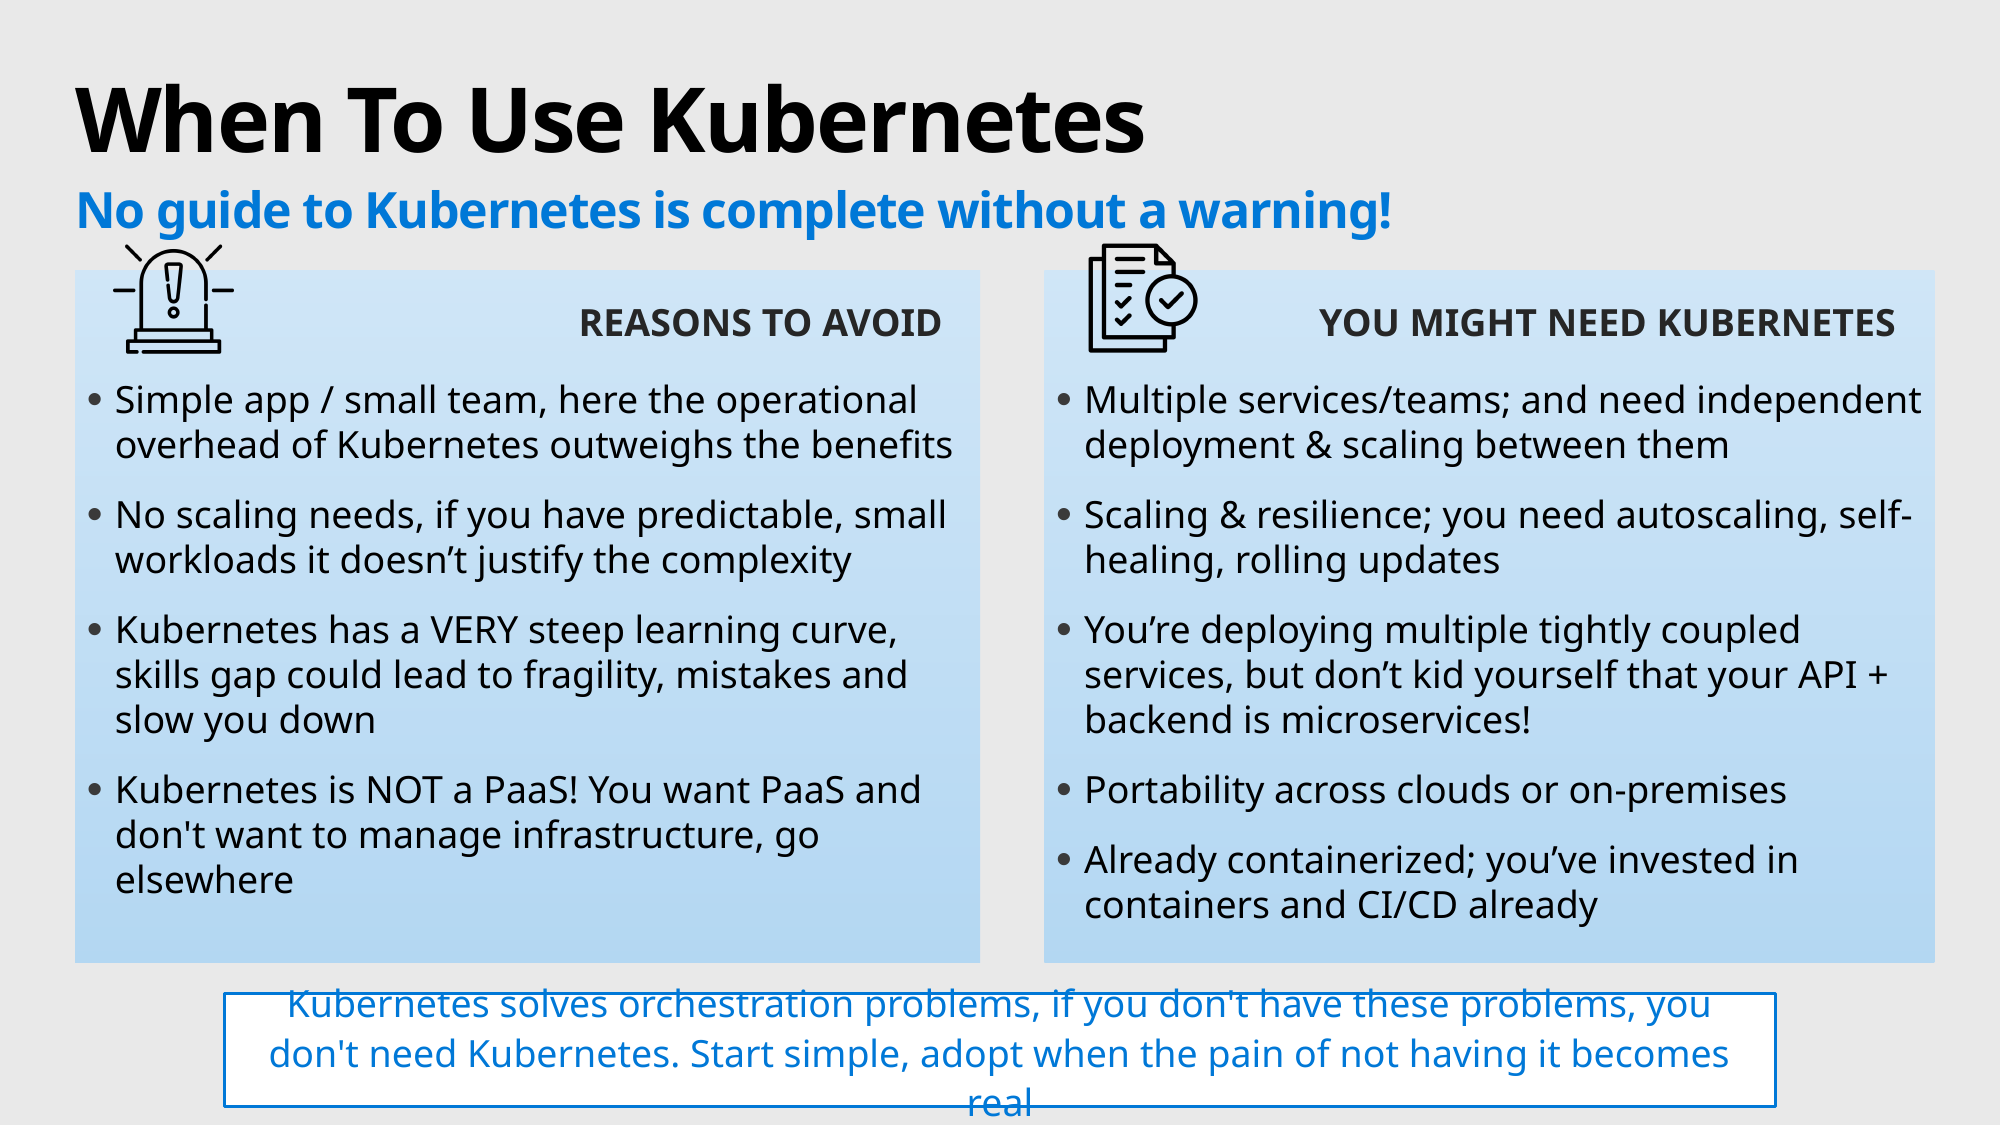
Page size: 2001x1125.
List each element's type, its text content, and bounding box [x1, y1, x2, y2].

picture [1082, 237, 1204, 359]
title When To Use Kubernetes [75, 75, 1221, 172]
text_box Kubernetes solves orchestration problems, if you don't have these problems, you don't need Kubernetes. Start simple, adopt when the pain of not having it becomes real [224, 993, 1776, 1107]
text_box YOU MIGHT NEED KUBERNETES [1204, 299, 1897, 345]
list Multiple services/teams; and need independent deployment & scaling between them Scaling & resilience; you need autoscaling, self-healing, rolling updates You’re deploying multiple tightly coupled services, but don’t kid yourself that your API + backend is microservices! Portability across clouds or on-premises Already containerized; you’ve invested in containers and CI/CD already [1044, 270, 1935, 963]
text_box REASONS TO AVOID [513, 299, 943, 345]
picture [113, 238, 235, 360]
subtitle No guide to Kubernetes is complete without a warning! [75, 172, 1925, 285]
list Simple app / small team, here the operational overhead of Kubernetes outweighs the benefits No scaling needs, if you have predictable, small workloads it doesn’t justify the complexity Kubernetes has a VERY steep learning curve, skills gap could lead to fragility, mistakes and slow you down Kubernetes is NOT a PaaS! You want PaaS and don't want to manage infrastructure, go elsewhere [75, 270, 981, 963]
